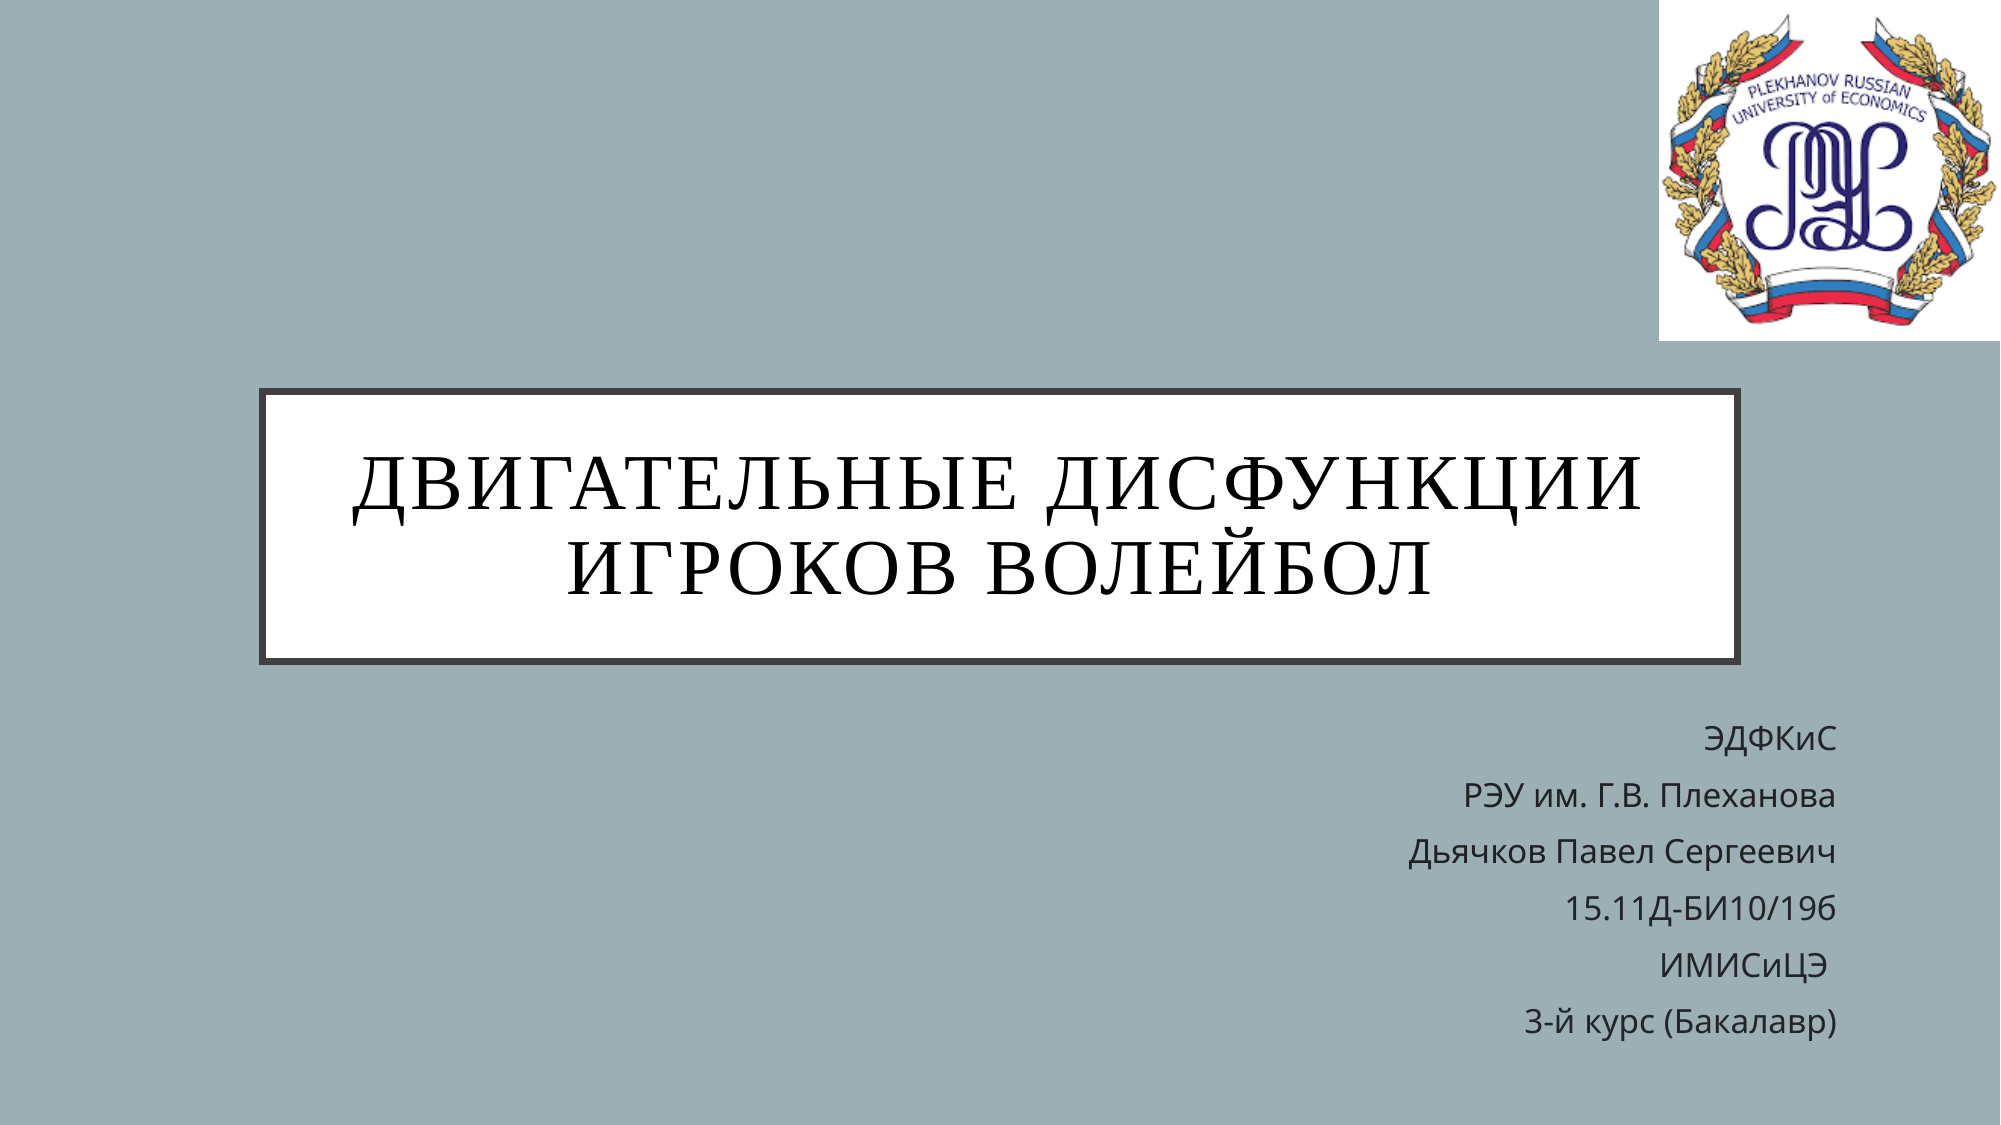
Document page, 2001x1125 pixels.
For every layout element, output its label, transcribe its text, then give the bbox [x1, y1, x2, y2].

picture [1659, 0, 2000, 341]
subtitle ЭДФКиС РЭУ им. Г.В. Плеханова Дьячков Павел Сергеевич 15.11Д-БИ10/19б ИМИСиЦЭ 3-й курс (Бакалавр) [255, 709, 1853, 1051]
title Двигательные дисфункции игроков волейбол [259, 388, 1741, 665]
